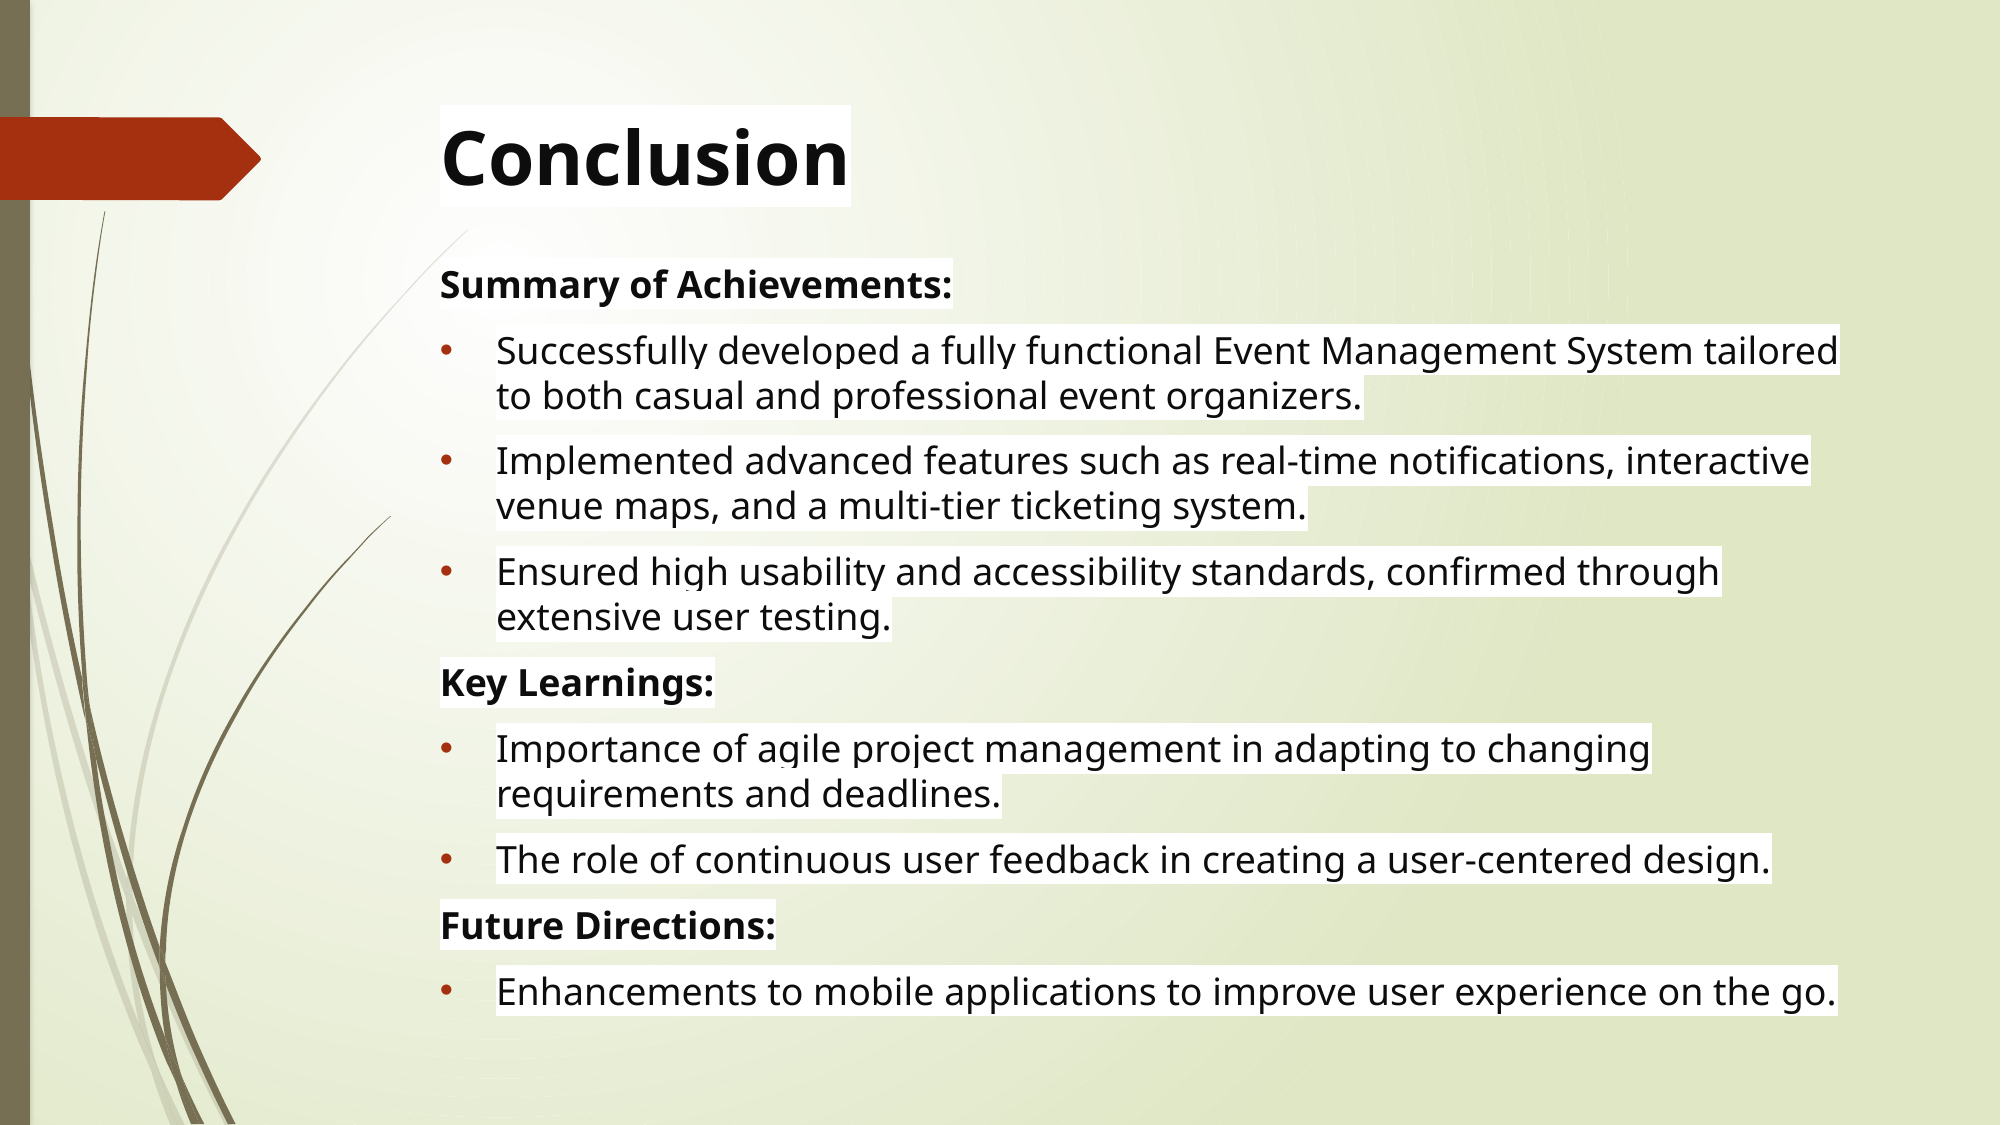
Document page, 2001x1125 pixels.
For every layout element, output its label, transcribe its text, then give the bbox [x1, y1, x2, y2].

list Summary of Achievements: Successfully developed a fully functional Event Management System tailored to both casual and professional event organizers. Implemented advanced features such as real-time notifications, interactive venue maps, and a multi-tier ticketing system. Ensured high usability and accessibility standards, confirmed through extensive user testing. Key Learnings: Importance of agile project management in adapting to changing requirements and deadlines. The role of continuous user feedback in creating a user-centered design. Future Directions: Enhancements to mobile applications to improve user experience on the go. [424, 253, 1888, 1068]
title Conclusion [425, 102, 1888, 253]
